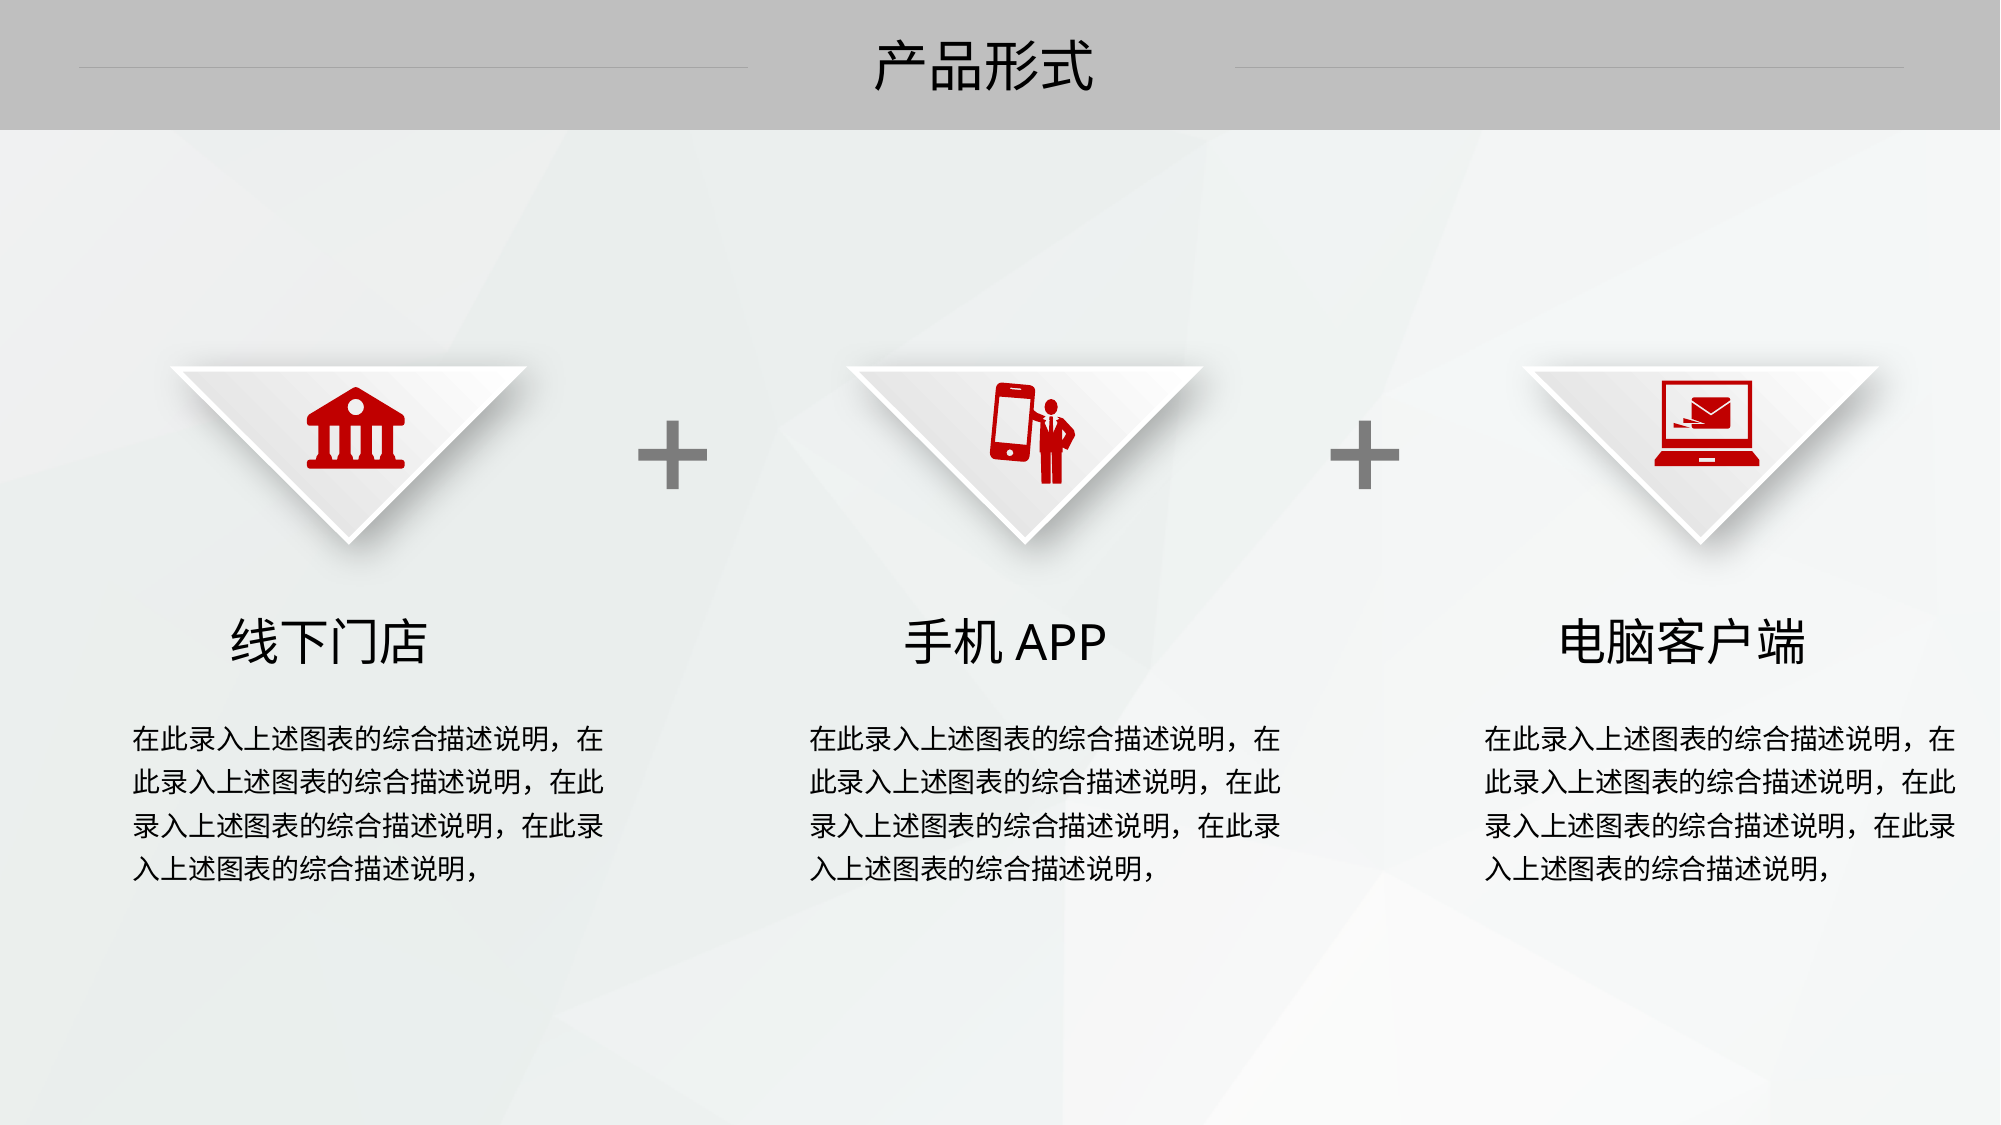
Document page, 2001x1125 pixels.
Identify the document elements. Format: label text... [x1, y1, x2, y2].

text_box 在此录入上述图表的综合描述说明，在此录入上述图表的综合描述说明，在此录入上述图表的综合描述说明，在此录入上述图表的综合描述说明， [1470, 704, 1977, 893]
text_box 手机APP [888, 602, 1123, 678]
text_box 在此录入上述图表的综合描述说明，在此录入上述图表的综合描述说明，在此录入上述图表的综合描述说明，在此录入上述图表的综合描述说明， [117, 704, 625, 893]
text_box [1527, 368, 1874, 541]
text_box [1330, 420, 1400, 490]
text_box 在此录入上述图表的综合描述说明，在此录入上述图表的综合描述说明，在此录入上述图表的综合描述说明，在此录入上述图表的综合描述说明， [794, 704, 1301, 893]
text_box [852, 368, 1198, 541]
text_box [175, 368, 522, 541]
text_box 线下门店 [214, 602, 445, 678]
text_box 产品形式 [811, 23, 1158, 105]
text_box [638, 420, 707, 490]
text_box 电脑客户端 [1541, 602, 1822, 678]
picture [0, 0, 2001, 1125]
